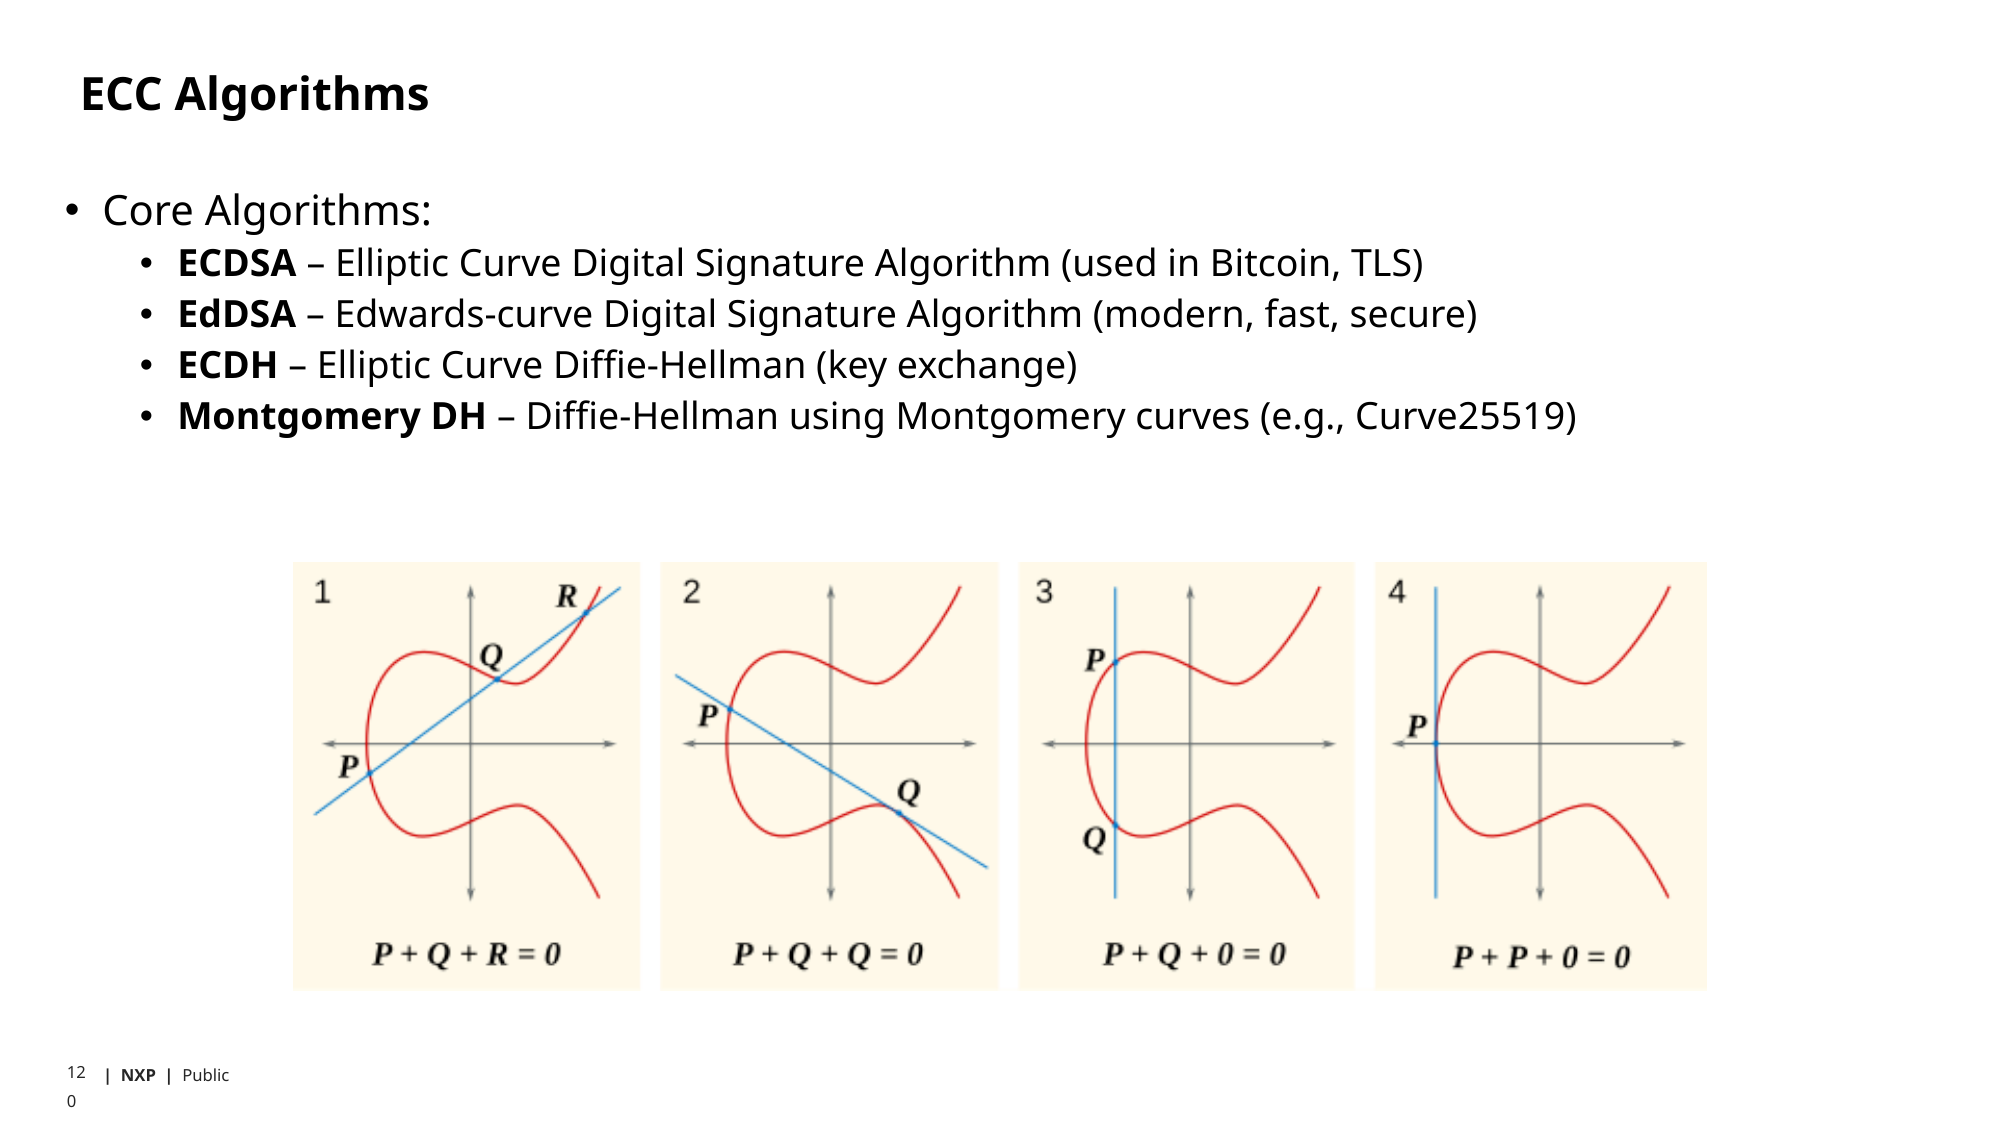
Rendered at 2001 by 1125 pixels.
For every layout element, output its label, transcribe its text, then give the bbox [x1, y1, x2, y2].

picture [293, 562, 1707, 991]
list Core Algorithms: ECDSA – Elliptic Curve Digital Signature Algorithm (used in Bitcoin, TLS) EdDSA – Edwards-curve Digital Signature Algorithm (modern, fast, secure) ECDH – Elliptic Curve Diffie-Hellman (key exchange) Montgomery DH – Diffie-Hellman using Montgomery curves (e.g., Curve25519) [64, 189, 1940, 955]
title ECC Algorithms [64, 62, 1940, 171]
